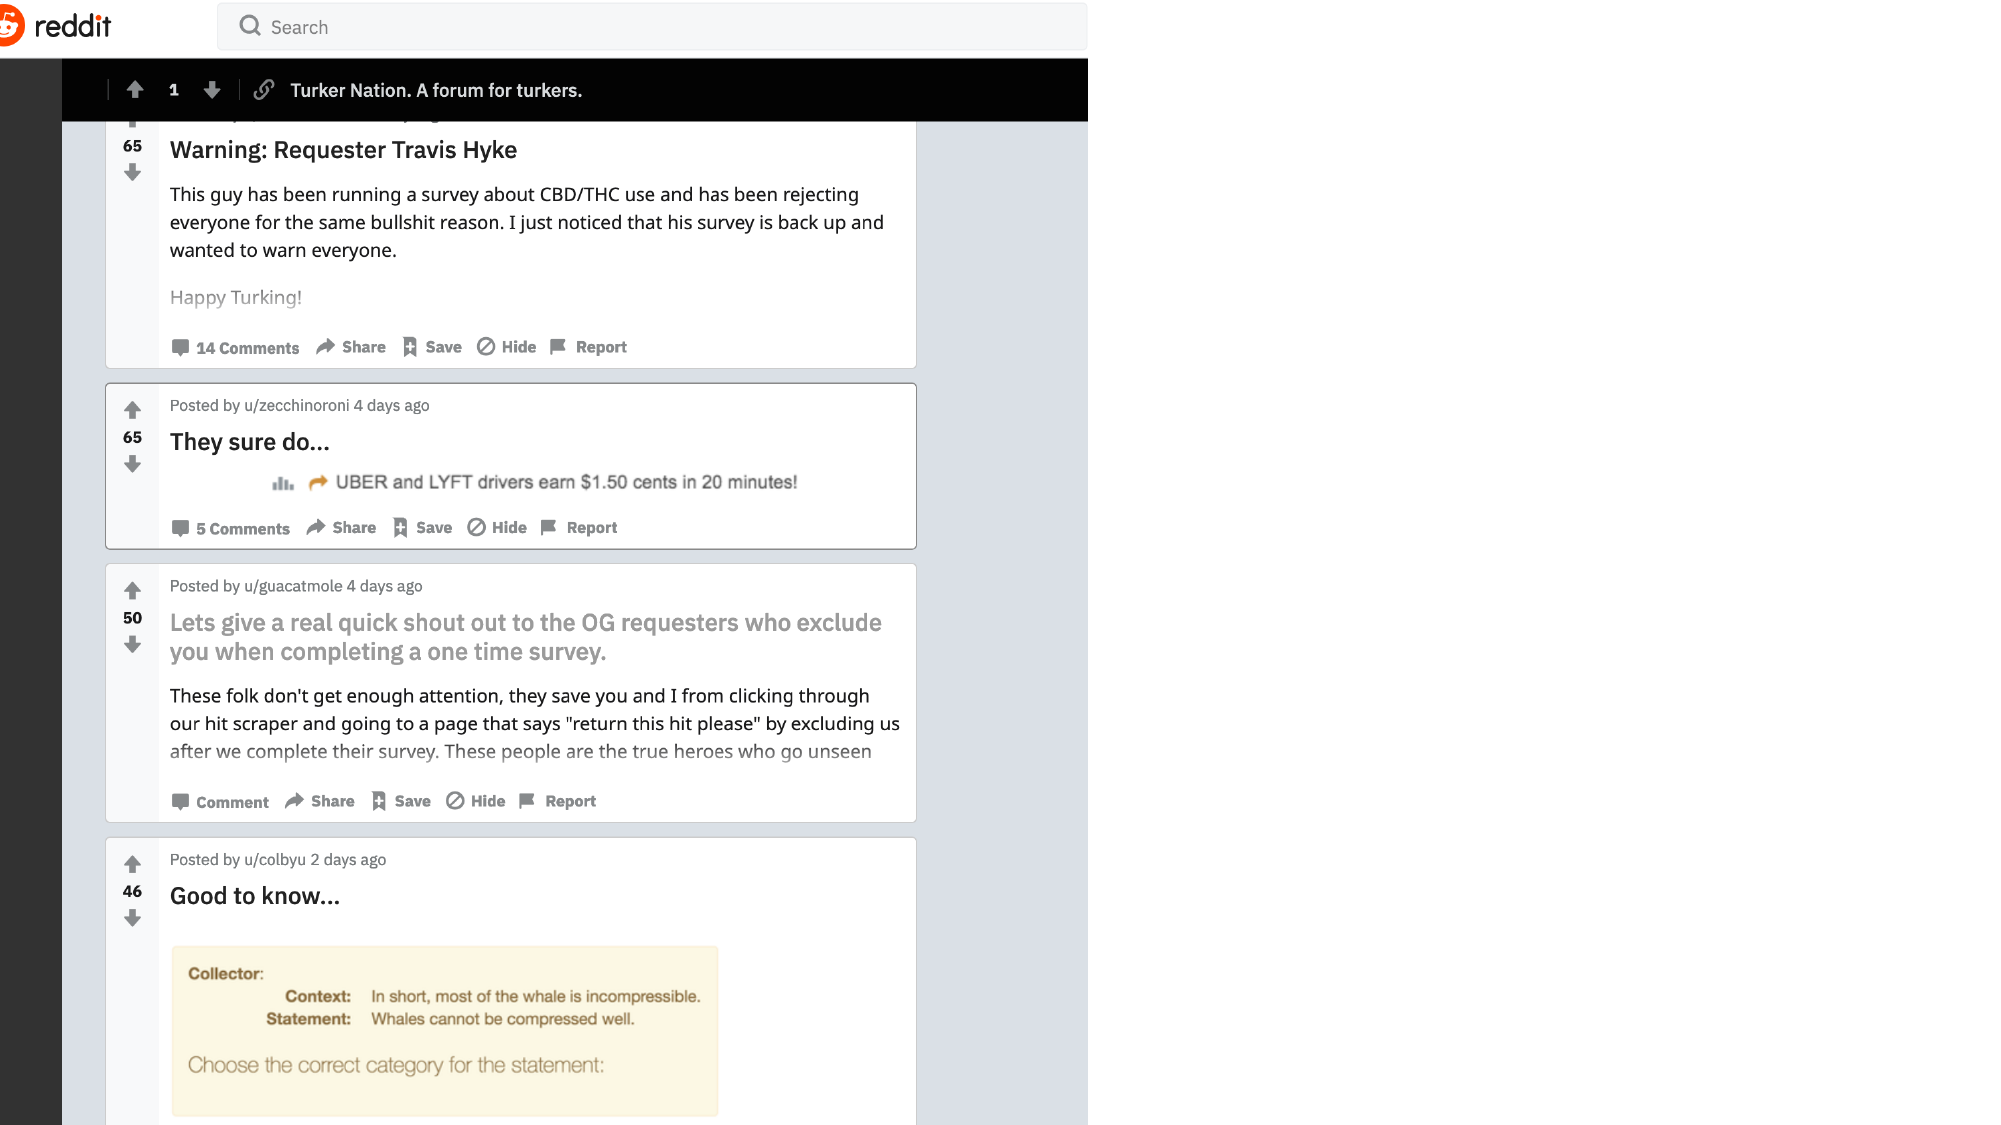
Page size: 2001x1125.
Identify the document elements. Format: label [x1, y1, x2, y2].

picture [0, 0, 1088, 1125]
